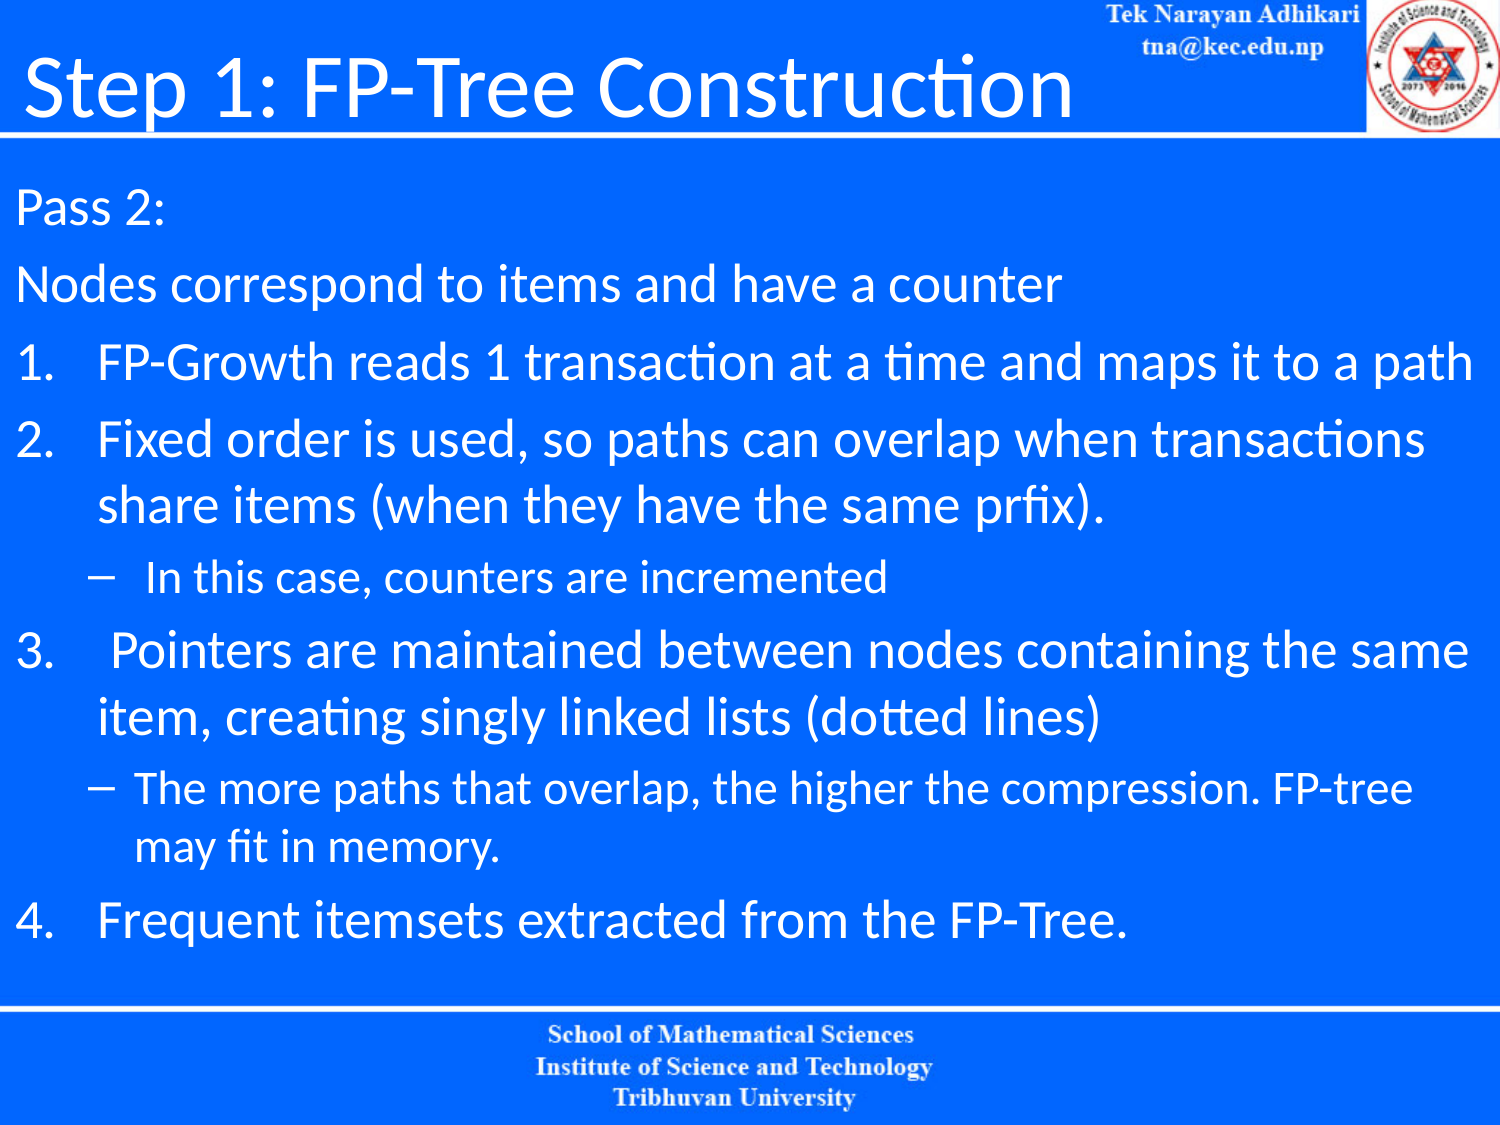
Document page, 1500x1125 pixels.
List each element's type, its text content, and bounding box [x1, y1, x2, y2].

picture [0, 0, 1500, 162]
picture [0, 1000, 1500, 1125]
list Pass 2: Nodes correspond to items and have a counter FP-Growth reads 1 transaction at a time and maps it to a path Fixed order is used, so paths can overlap when transactions share items (when they have the same prfix). In this case, counters are incremented Pointers are maintained between nodes containing the same item, creating singly linked lists (dotted lines) The more paths that overlap, the higher the compression. FP-tree may fit in memory. Frequent itemsets extracted from the FP-Tree. [0, 162, 1500, 1000]
title Step 1: FP-Tree Construction [0, 12, 1100, 150]
